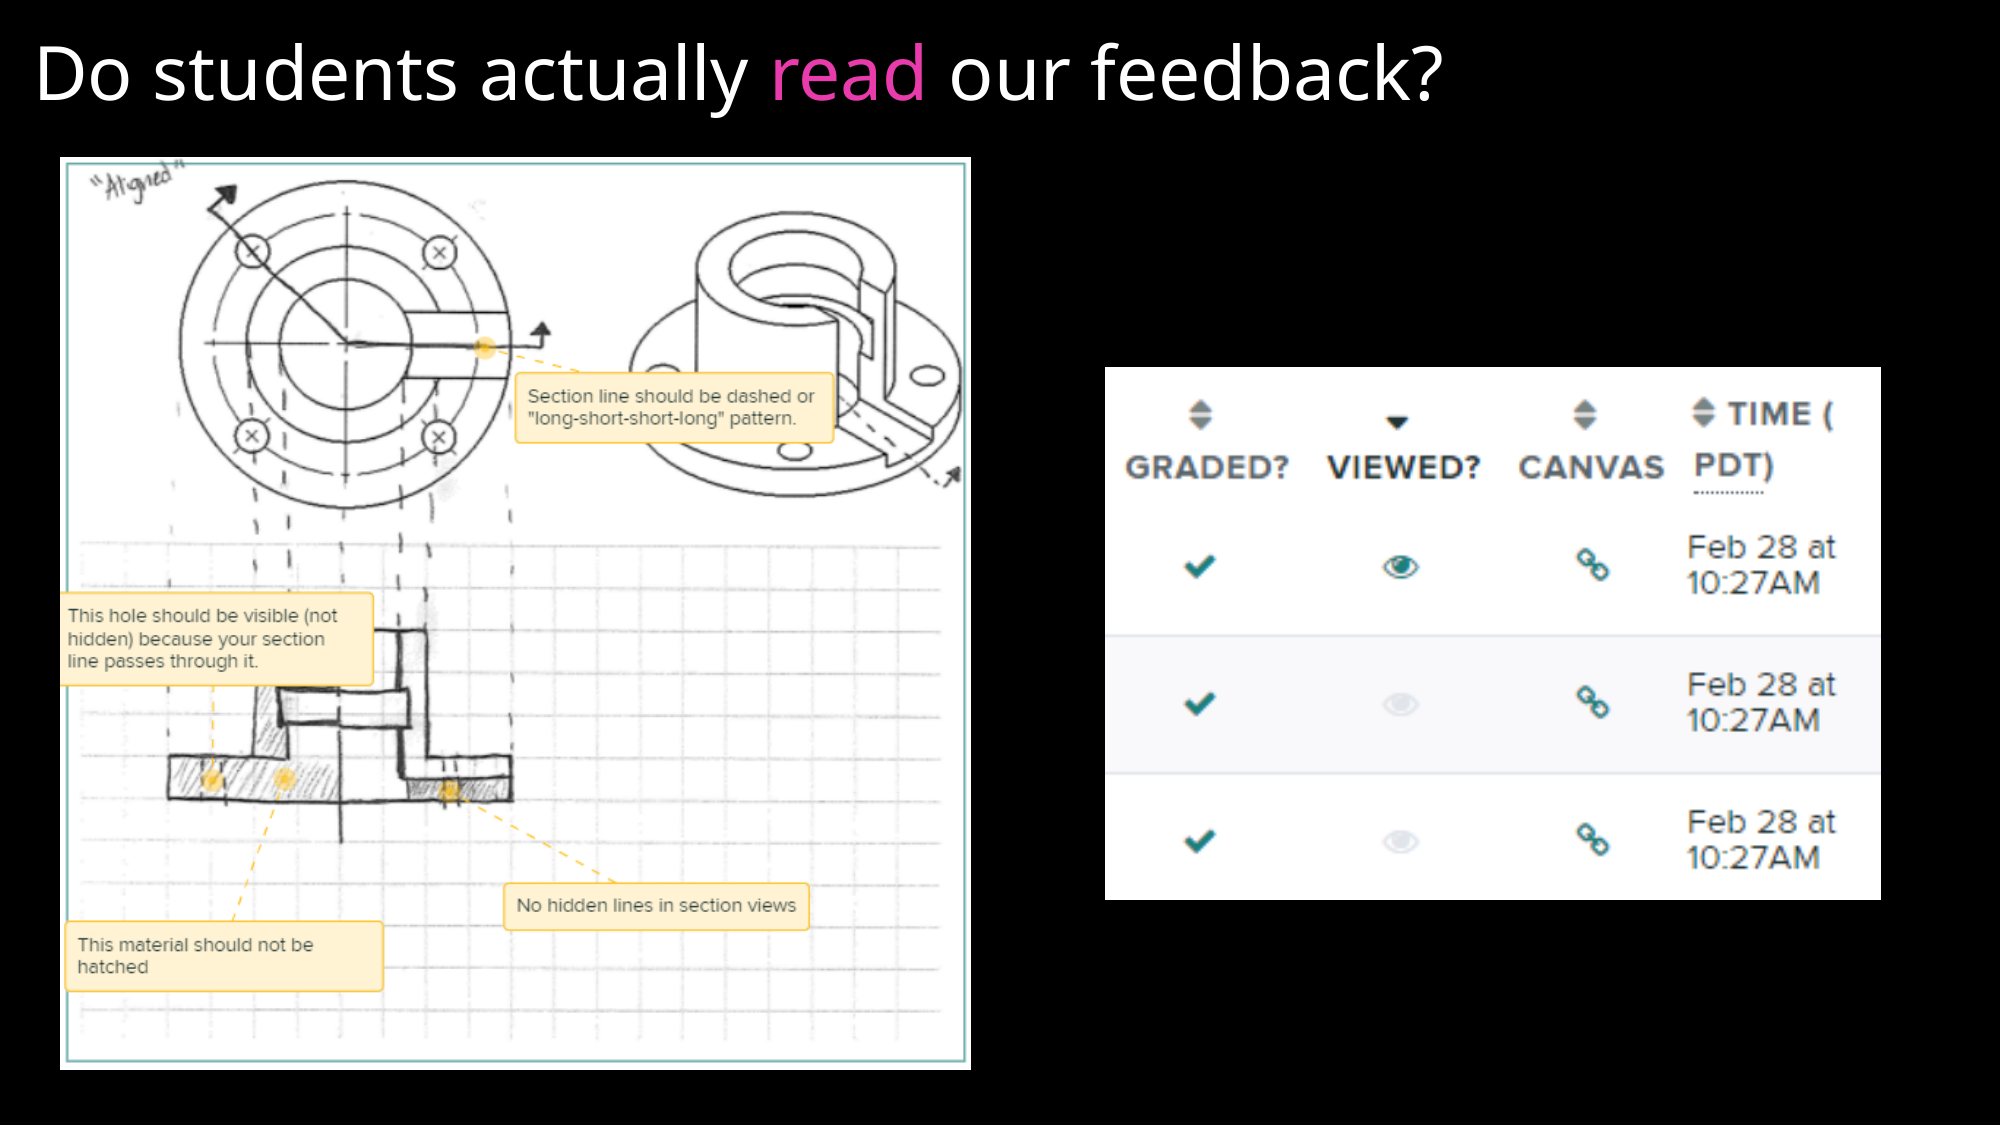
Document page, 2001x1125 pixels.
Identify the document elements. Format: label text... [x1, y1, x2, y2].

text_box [1105, 367, 1881, 901]
title Do students actually read our feedback? [18, 0, 1744, 146]
picture [59, 157, 971, 1070]
